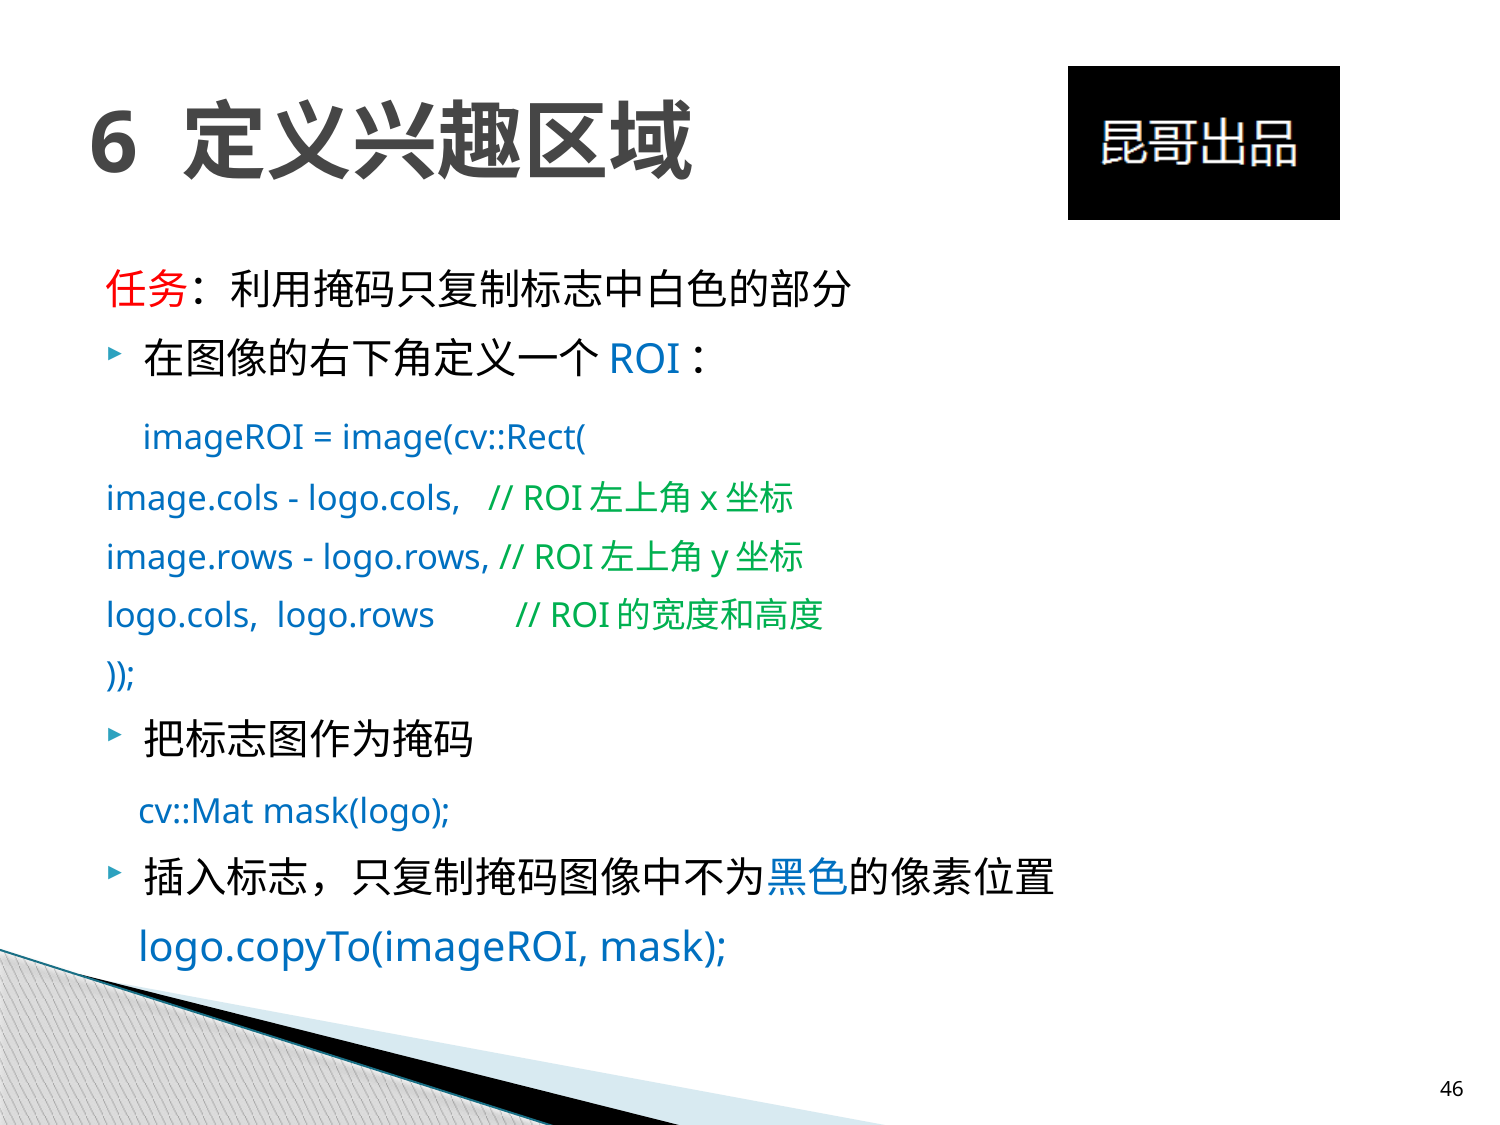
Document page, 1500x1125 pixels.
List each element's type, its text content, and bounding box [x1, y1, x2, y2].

title 6 定义兴趣区域 [75, 45, 1425, 233]
picture [1068, 66, 1340, 220]
slide_number 46 [1418, 1051, 1479, 1112]
list 任务：利用掩码只复制标志中白色的部分 在图像的右下角定义一个ROI： imageROI = image(cv::Rect( image.cols - logo.cols, // ROI左上角x坐标 image.rows - logo.rows, // ROI左上角y坐标 logo.cols, logo.rows // ROI的宽度和高度 )); 把标志图作为掩码 cv::Mat mask(logo); 插入标志，只复制掩码图像中不为黑色的像素位置 logo.copyTo(imageROI, mask); [75, 243, 1425, 986]
